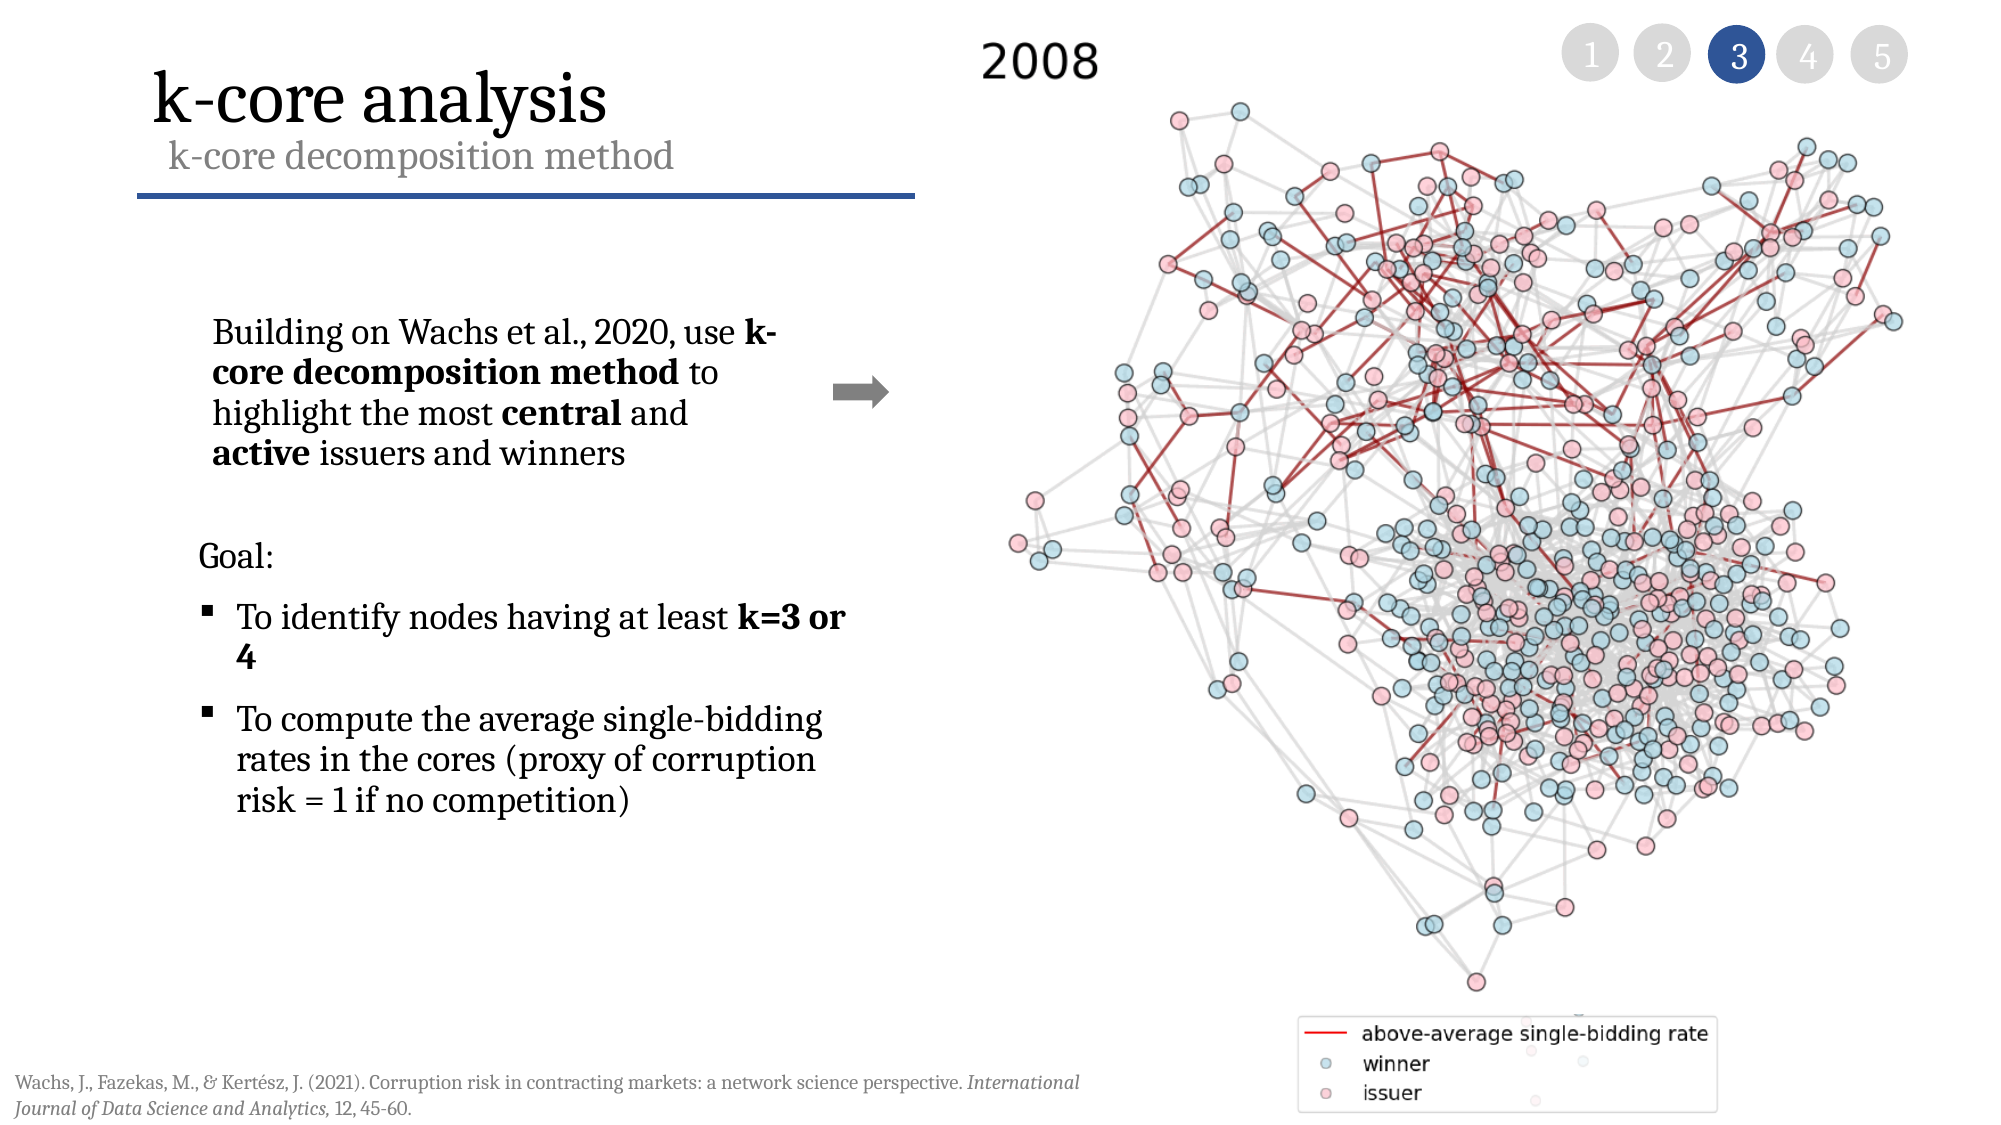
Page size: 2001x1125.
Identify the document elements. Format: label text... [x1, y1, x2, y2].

text_box k-core analysis [137, 22, 915, 175]
picture [915, 9, 1997, 1114]
text_box Wachs, J., Fazekas, M., & Kertész, J. (2021). Corruption risk in contracting markets: a network science perspective. International Journal of Data Science and Analytics, 12, 45-60. [0, 1061, 1140, 1125]
text_box [832, 372, 891, 412]
text_box Building on Wachs et al., 2020, use k-core decomposition method to highlight the most central and active issuers and winners [197, 304, 807, 491]
text_box k-core decomposition method [153, 120, 690, 186]
text_box Goal: To identify nodes having at least k=3 or 4 To compute the average single-bidding rates in the cores (proxy of corruption risk = 1 if no competition) [183, 528, 869, 774]
